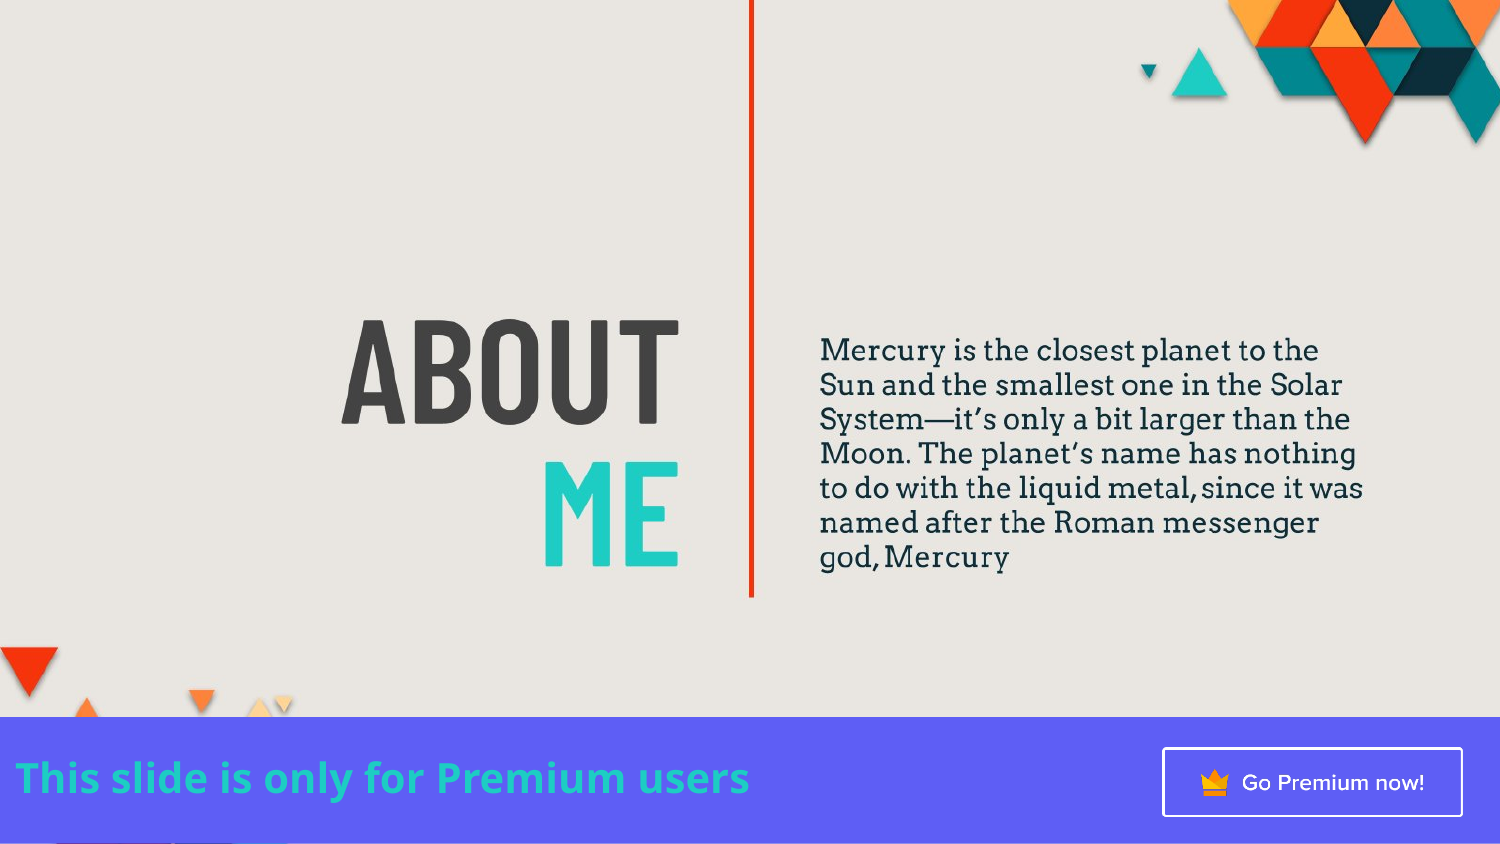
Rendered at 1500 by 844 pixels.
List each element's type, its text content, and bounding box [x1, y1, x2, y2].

picture [1162, 747, 1463, 817]
picture [0, 0, 1500, 717]
text_box This slide is only for Premium users [0, 717, 1500, 844]
